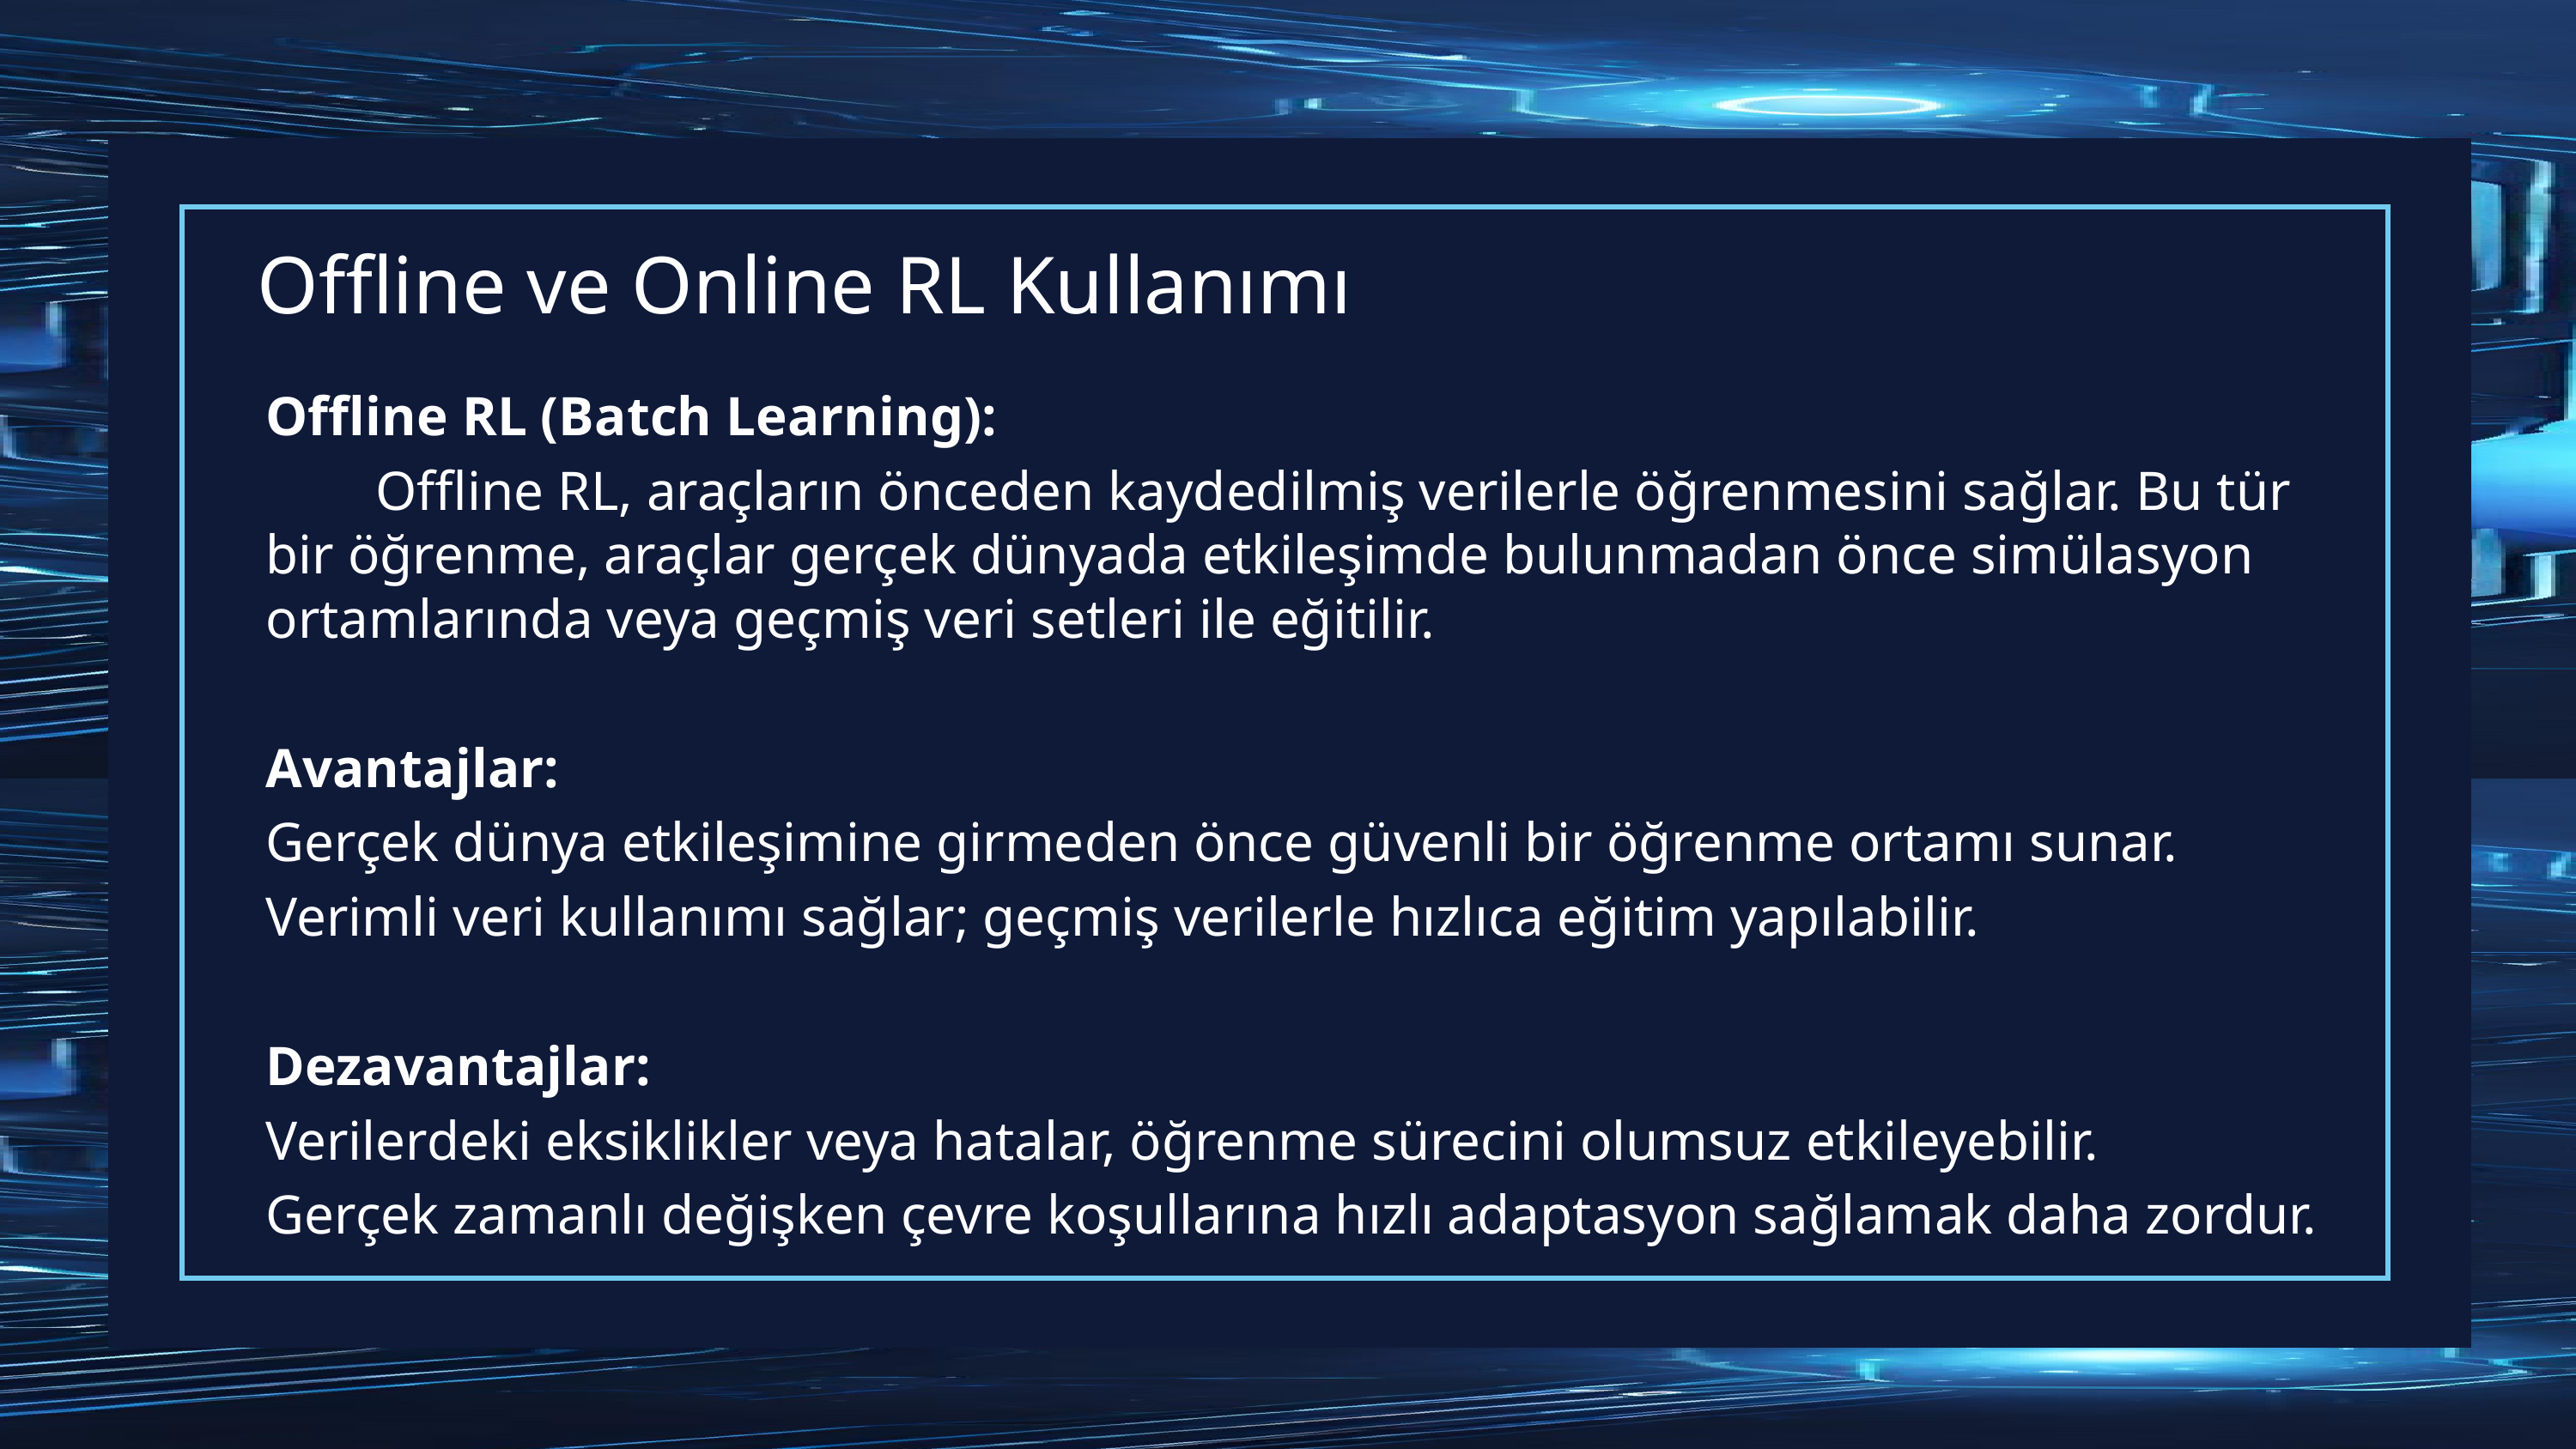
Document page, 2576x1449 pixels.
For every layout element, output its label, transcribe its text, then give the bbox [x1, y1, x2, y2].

picture [0, 0, 2576, 1449]
title Offline ve Online RL Kullanımı [223, 212, 2402, 353]
list Offline RL (Batch Learning): Offline RL, araçların önceden kaydedilmiş verilerle öğrenmesini sağlar. Bu tür bir öğrenme, araçlar gerçek dünyada etkileşimde bulunmadan önce simülasyon ortamlarında veya geçmiş veri setleri ile eğitilir. Avantajlar: Gerçek dünya etkileşimine girmeden önce güvenli bir öğrenme ortamı sunar. Verimli veri kullanımı sağlar; geçmiş verilerle hızlıca eğitim yapılabilir. Dezavantajlar: Verilerdeki eksiklikler veya hatalar, öğrenme sürecini olumsuz etkileyebilir. Gerçek zamanlı değişken çevre koşullarına hızlı adaptasyon sağlamak daha zordur. [249, 376, 2371, 1262]
